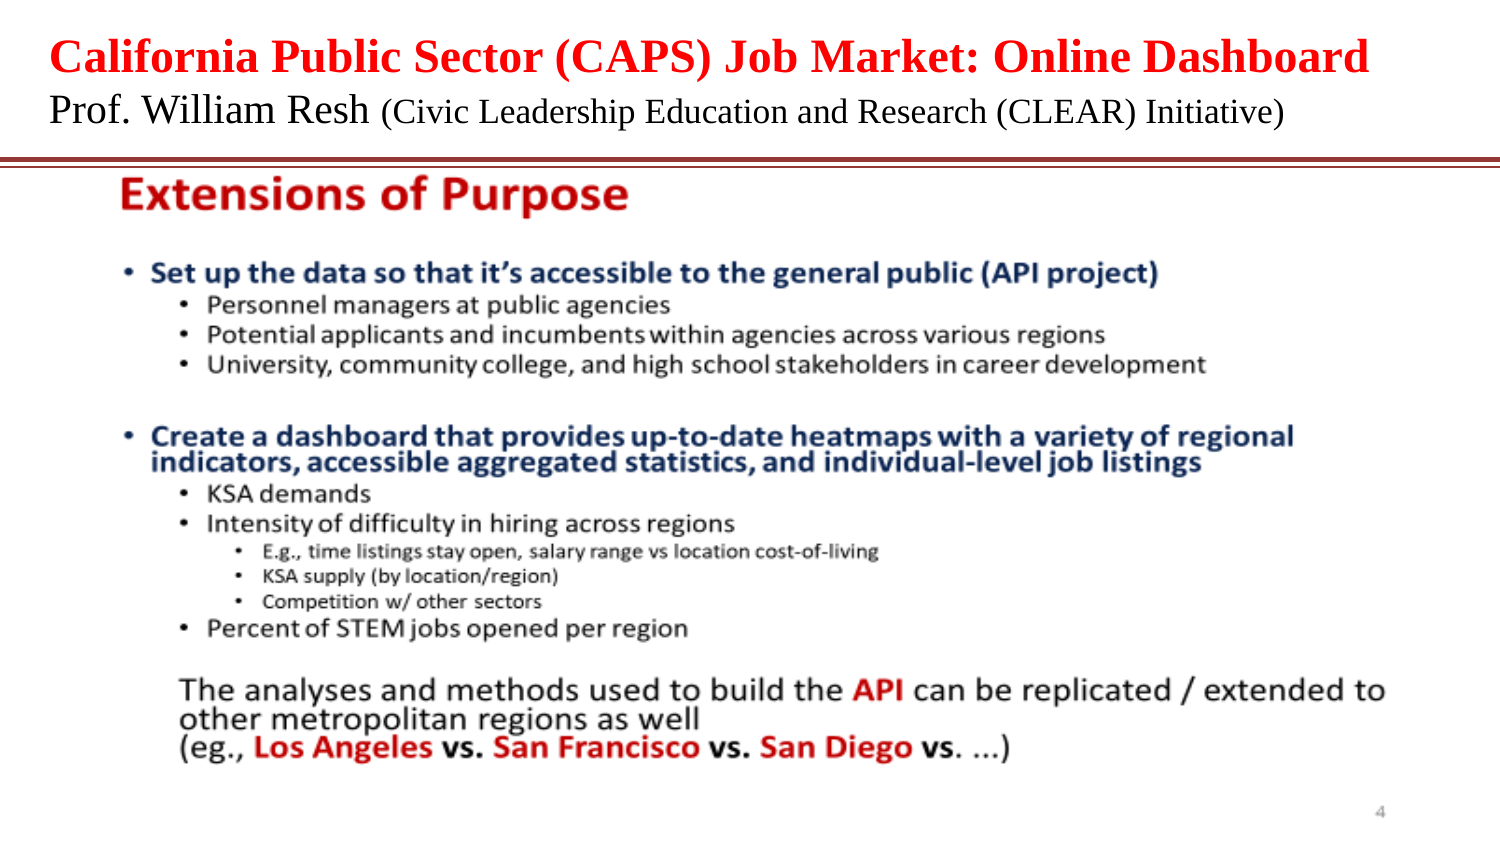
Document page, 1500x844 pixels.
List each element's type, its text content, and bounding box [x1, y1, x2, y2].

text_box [0, 159, 1500, 168]
text_box California Public Sector (CAPS) Job Market: Online Dashboard Prof. William Resh (Civic Leadership Education and Research (CLEAR) Initiative) [34, 9, 1466, 79]
picture [7, 80, 1500, 159]
picture [7, 168, 1500, 844]
